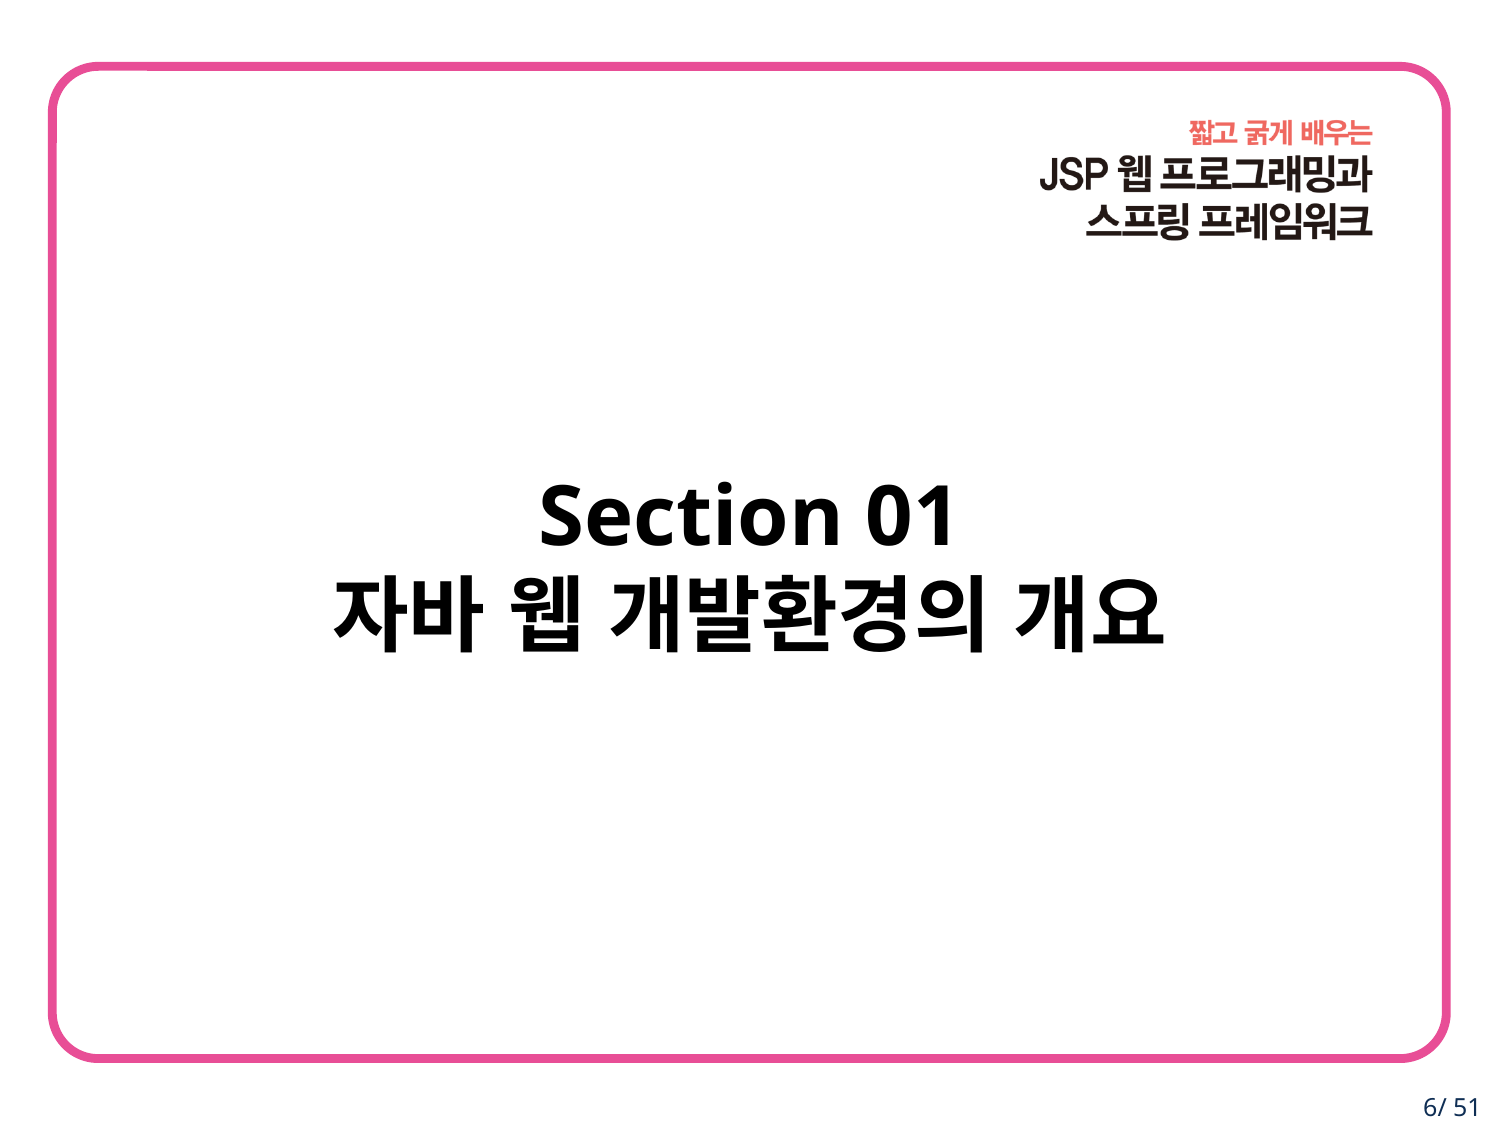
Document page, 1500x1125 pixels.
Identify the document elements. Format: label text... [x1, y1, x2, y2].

picture [1021, 101, 1382, 249]
text_box Section 01 자바 웹 개발환경의 개요 [27, 403, 1472, 722]
